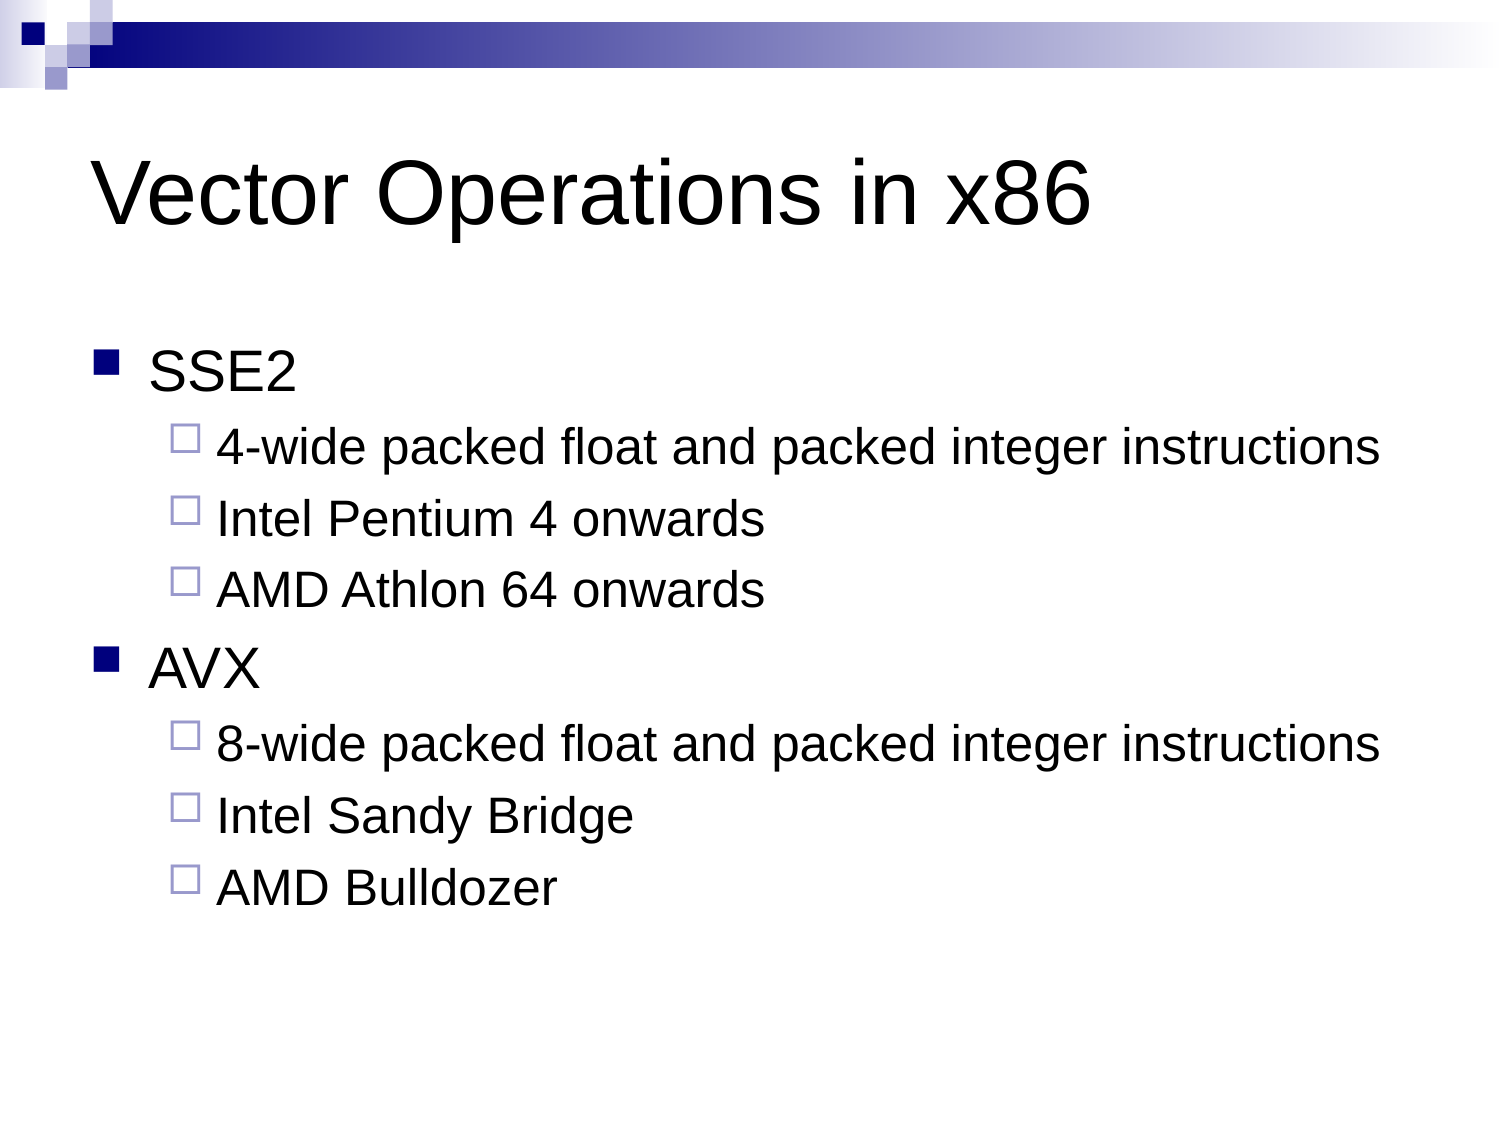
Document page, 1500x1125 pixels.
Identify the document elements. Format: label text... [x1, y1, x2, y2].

list SSE2 4-wide packed float and packed integer instructions Intel Pentium 4 onwards AMD Athlon 64 onwards AVX 8-wide packed float and packed integer instructions Intel Sandy Bridge AMD Bulldozer [75, 324, 1425, 963]
title Vector Operations in x86 [75, 75, 1425, 300]
